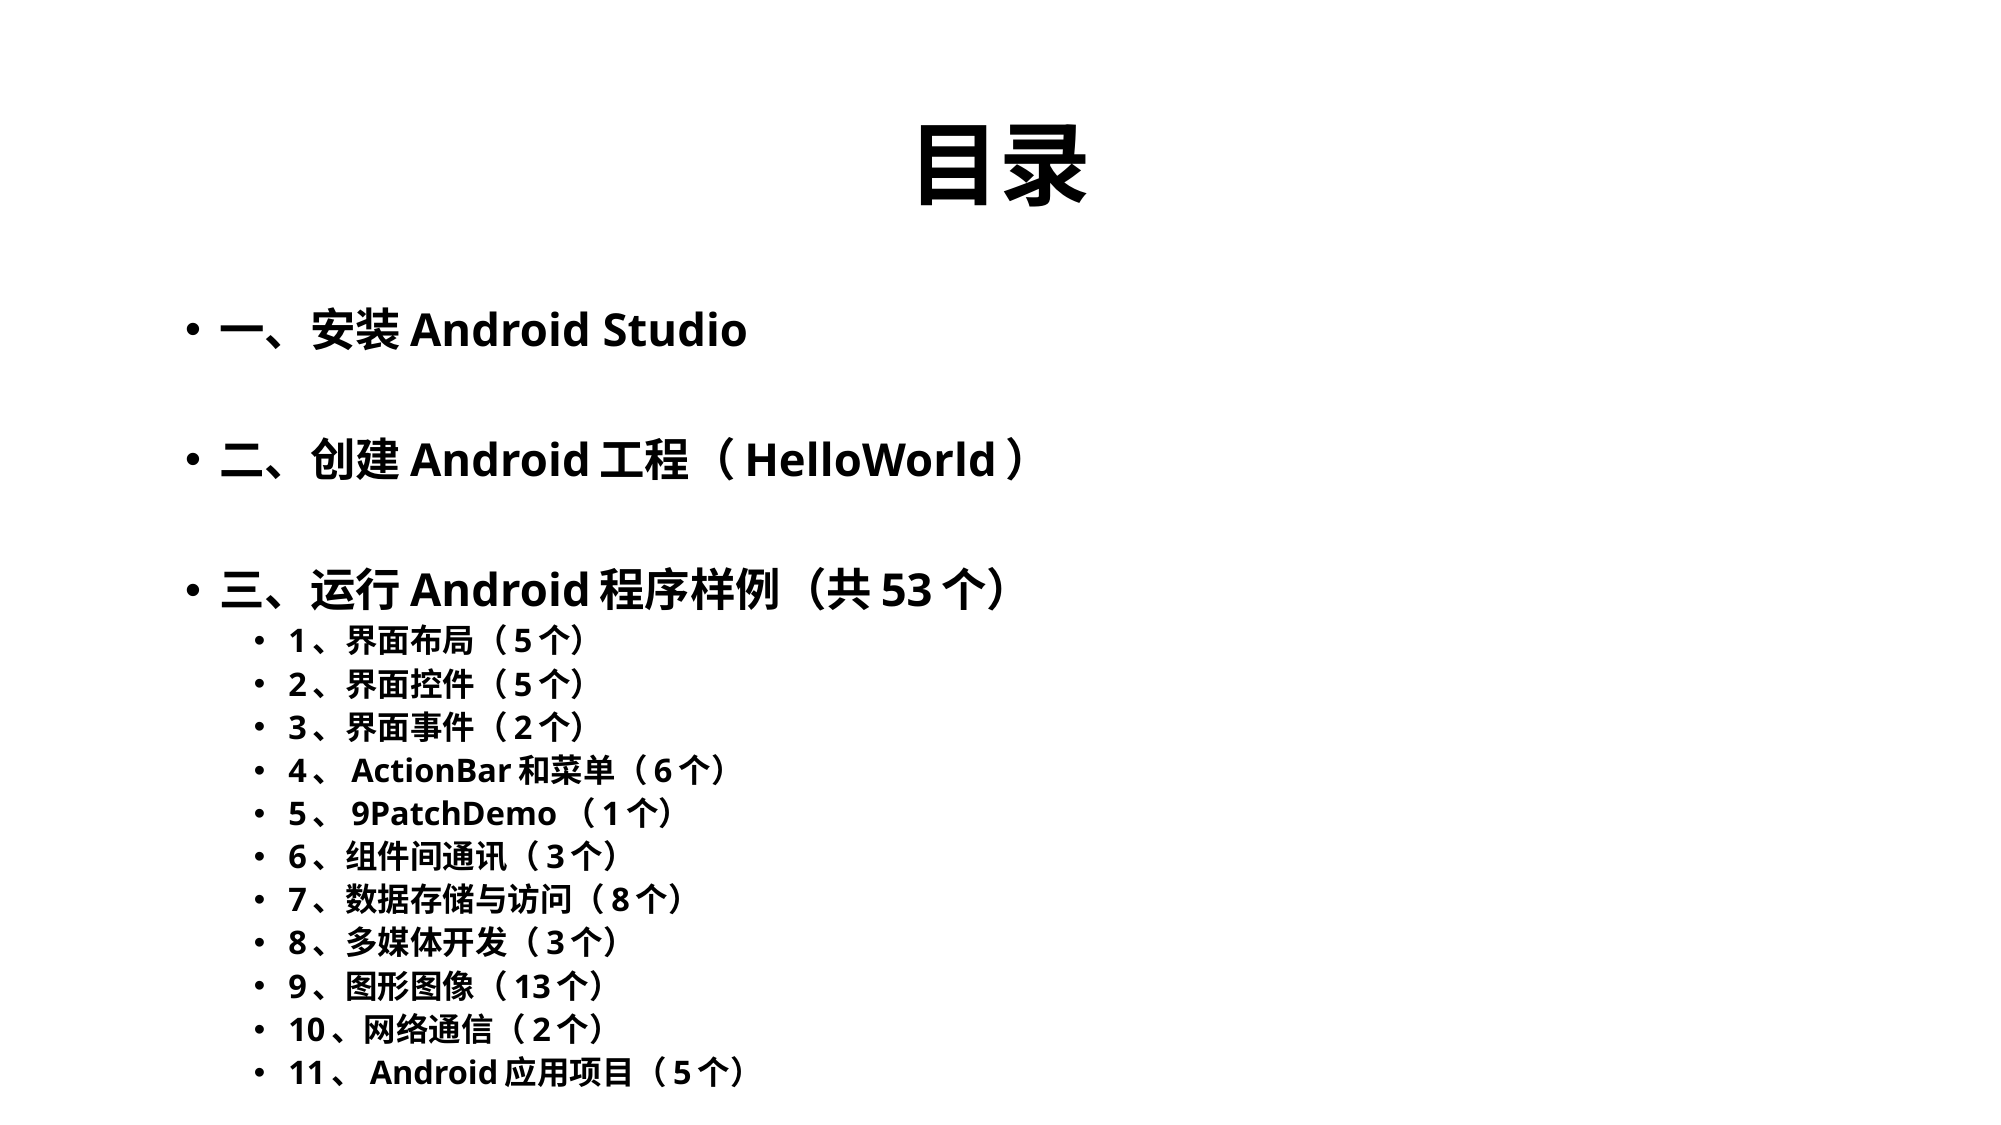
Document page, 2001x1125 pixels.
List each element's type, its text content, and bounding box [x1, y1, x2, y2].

list 一、安装Android Studio 二、创建Android工程（HelloWorld） 三、运行Android程序样例（共53个） 1、界面布局（5个） 2、界面控件（5个） 3、界面事件（2个） 4、ActionBar和菜单（6个） 5、9PatchDemo（1个） 6、组件间通讯（3个） 7、数据存储与访问（8个） 8、多媒体开发（3个） 9、图形图像（13个） 10、网络通信（2个） 11、Android应用项目（5个） [170, 299, 1105, 1111]
title 目录 [137, 59, 1863, 278]
